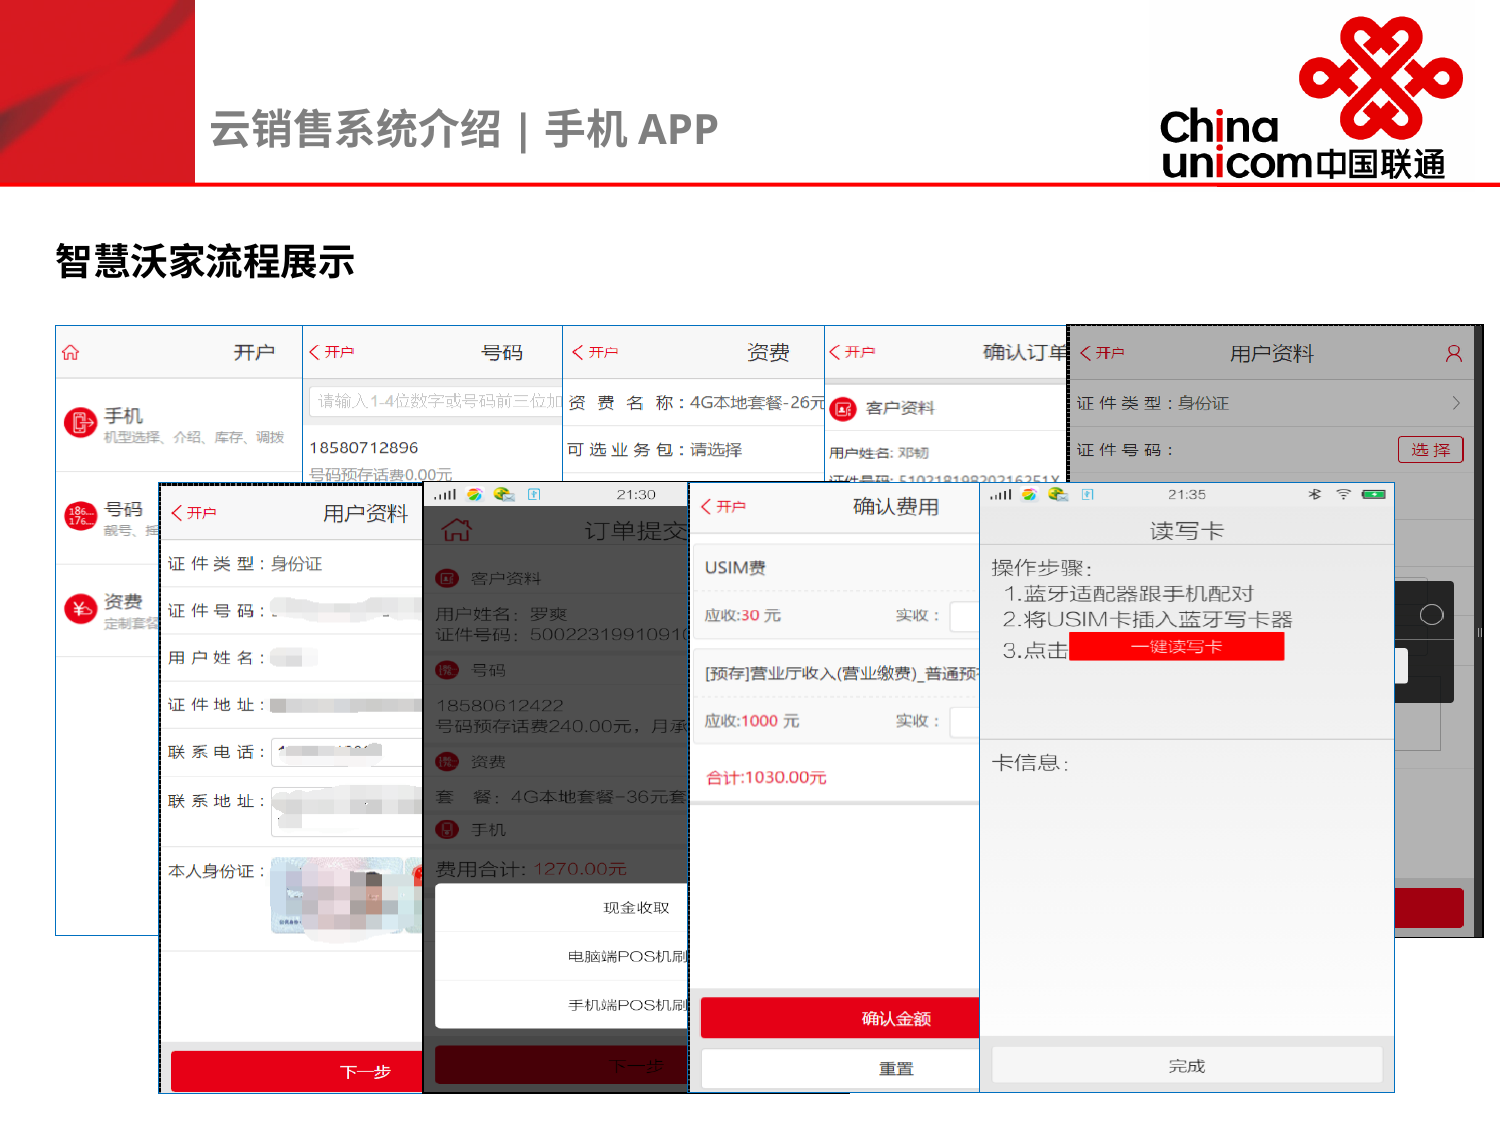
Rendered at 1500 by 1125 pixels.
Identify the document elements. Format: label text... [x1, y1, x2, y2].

text_box 云销售系统介绍|手机APP [194, 94, 1235, 161]
picture [0, 0, 195, 182]
picture [54, 324, 1483, 1095]
picture [1149, 187, 1475, 192]
text_box 智慧沃家流程展示 [41, 230, 670, 291]
picture [1149, 0, 1475, 182]
